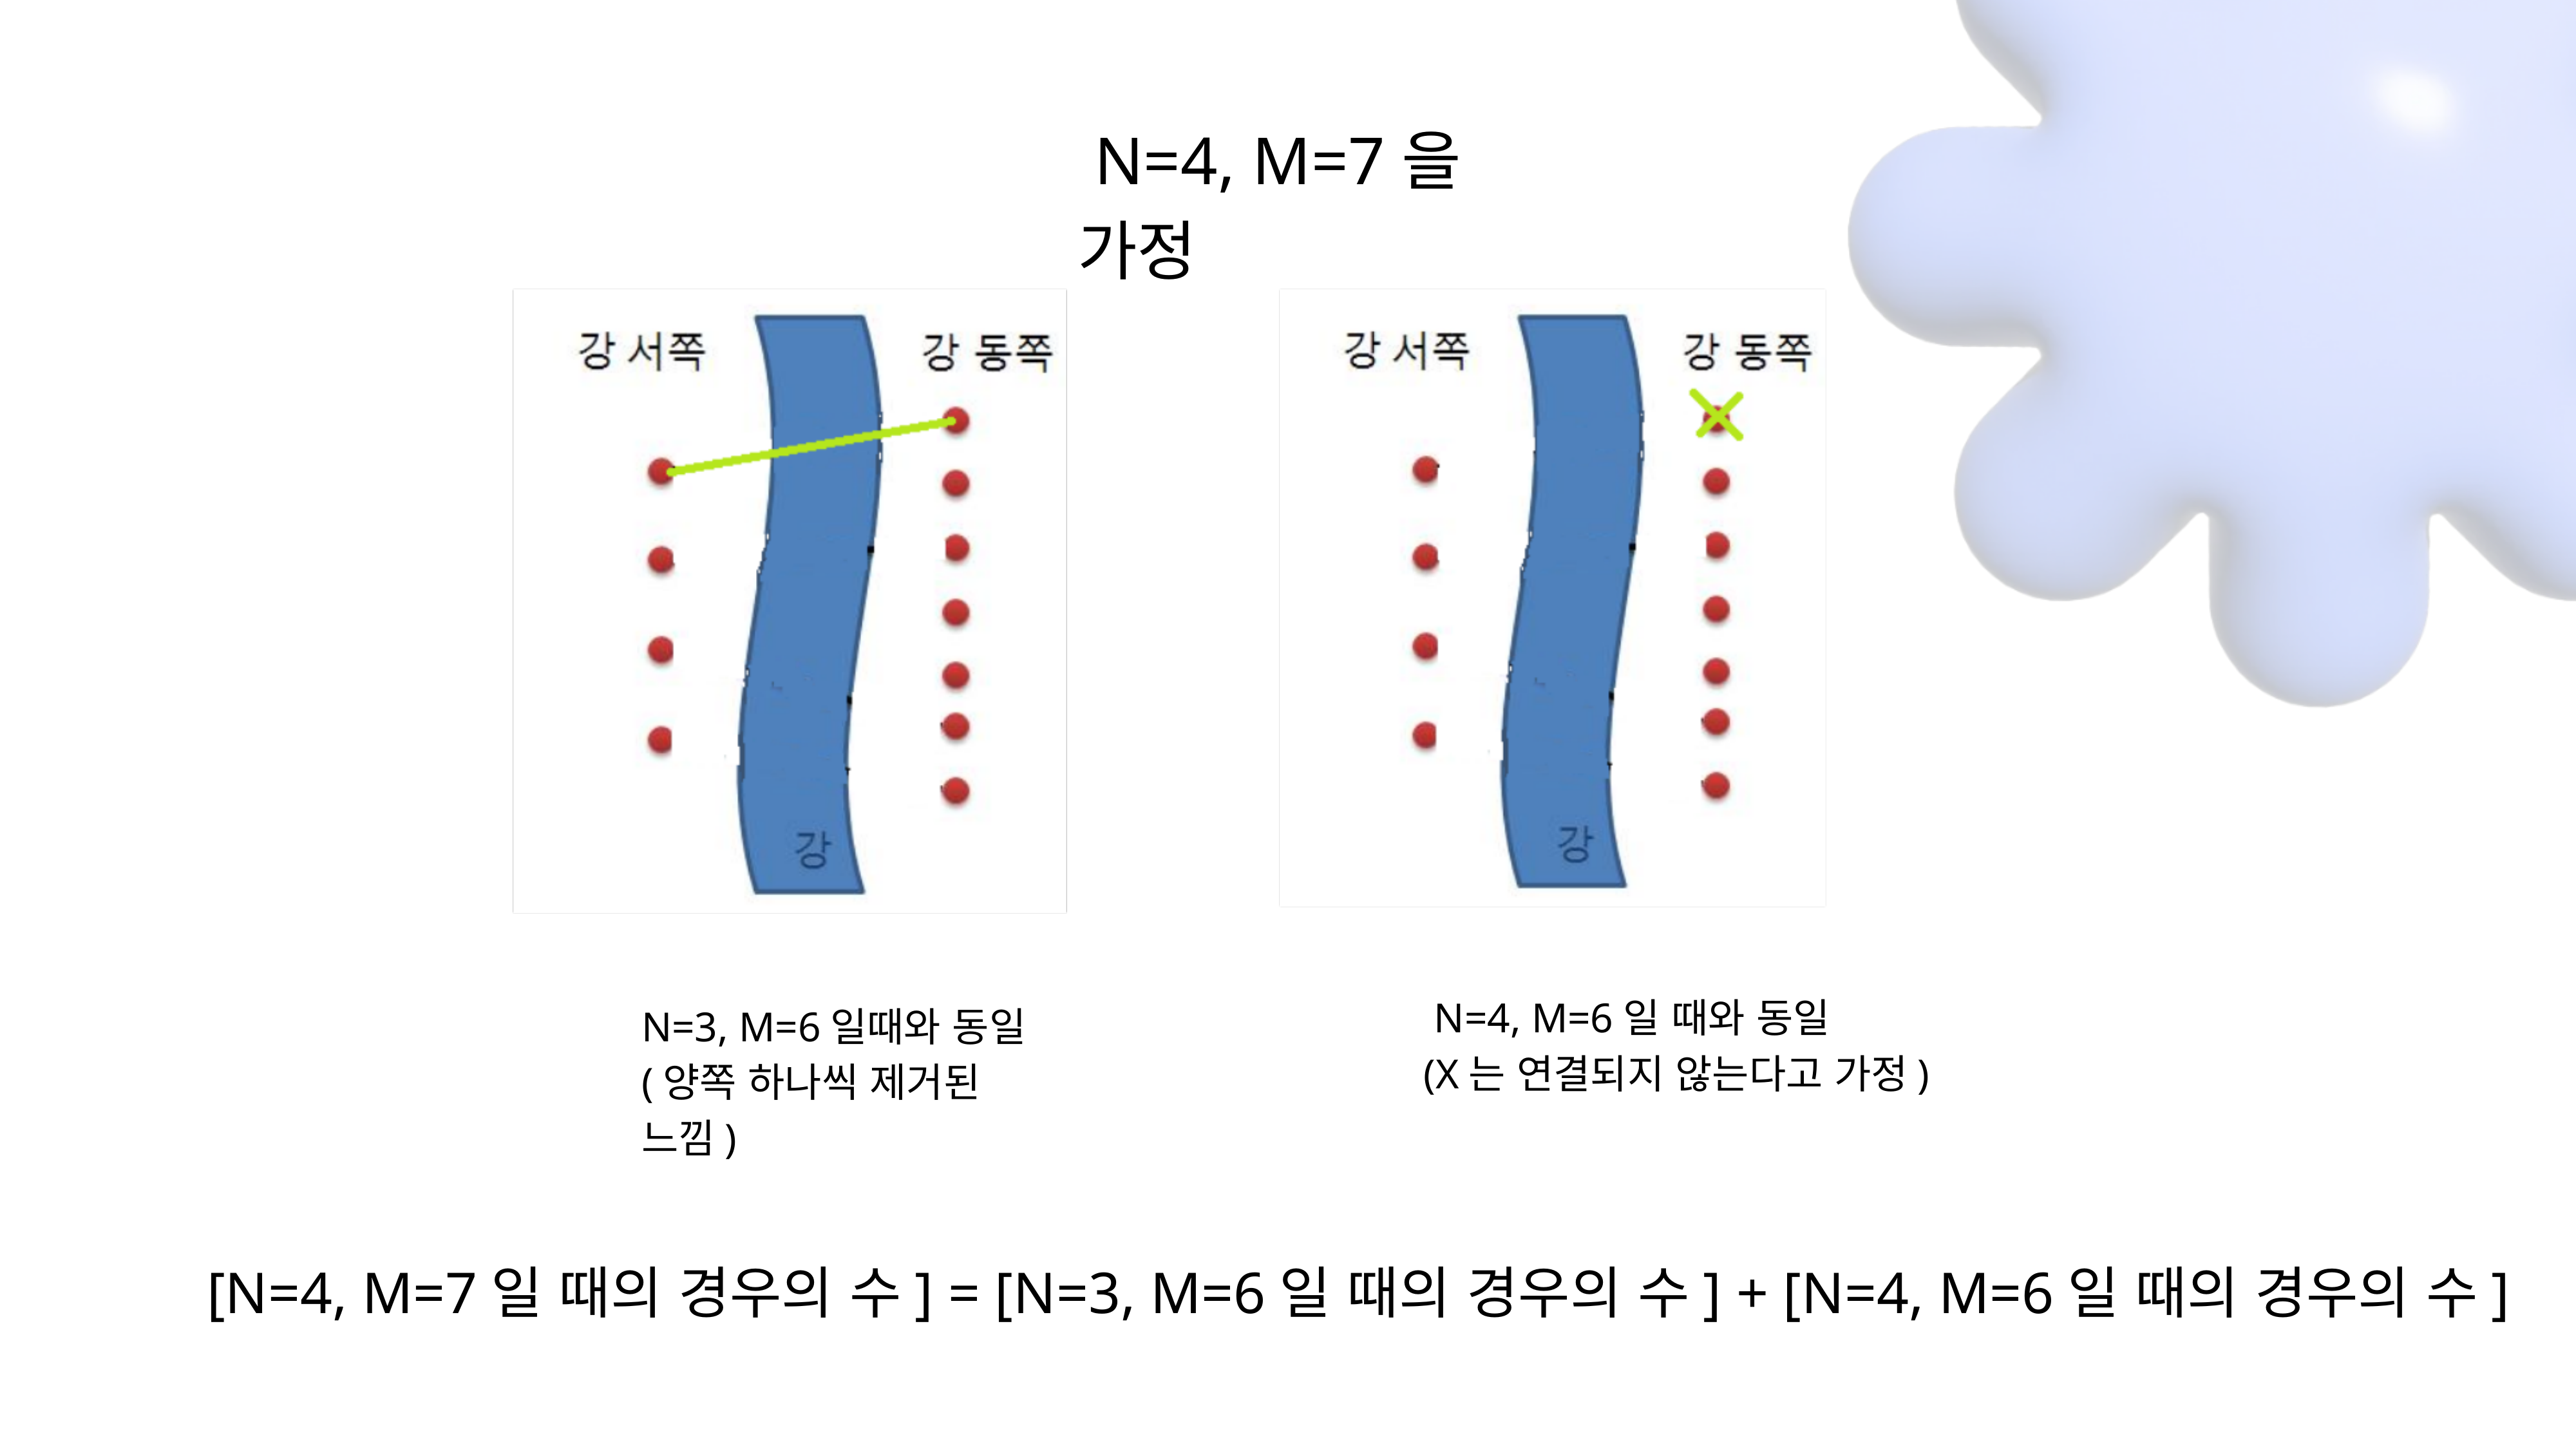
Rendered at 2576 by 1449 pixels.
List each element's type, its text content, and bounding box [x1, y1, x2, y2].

text_box N=4, M=6일 때와 동일 (X는 연결되지 않는다고 가정) [1414, 876, 2576, 1101]
text_box N=4, M=7을 가정 [1068, 102, 1574, 193]
picture [1278, 288, 1828, 909]
picture [1847, 0, 2576, 710]
picture [512, 288, 1068, 916]
text_box N=3, M=6일때와 동일 (양쪽 하나씩 제거된 느낌) [632, 989, 1048, 1102]
text_box [N=4, M=7일 때의 경우의 수] = [N=3, M=6일 때의 경우의 수] + [N=4, M=6일 때의 경우의 수] [197, 1173, 2576, 1332]
